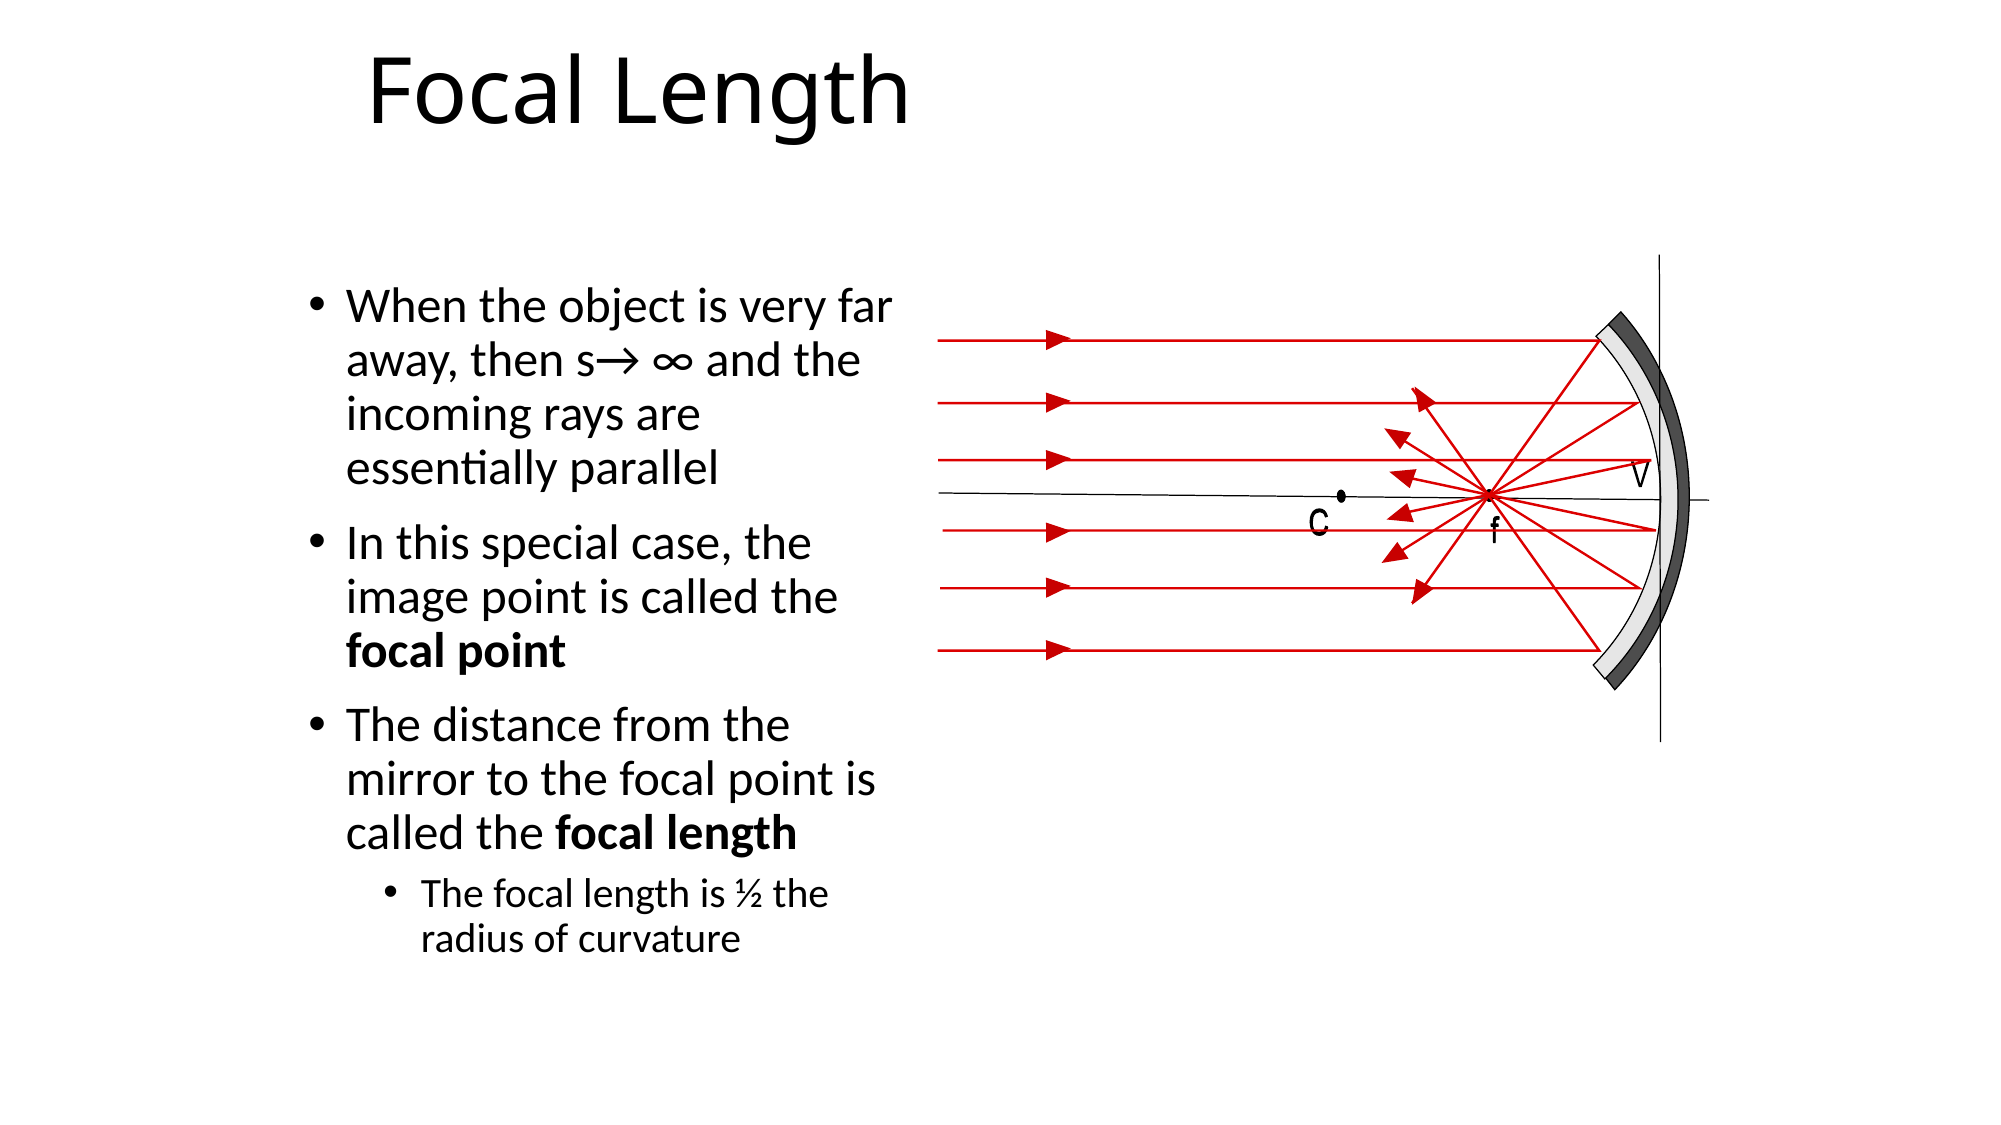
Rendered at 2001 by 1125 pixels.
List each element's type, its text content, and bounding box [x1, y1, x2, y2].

picture [936, 253, 1710, 743]
title Focal Length [350, 0, 1767, 188]
list When the object is very far away, then s→ ∞ and the incoming rays are essentially parallel In this special case, the image point is called the focal point The distance from the mirror to the focal point is called the focal length The focal length is ½ the radius of curvature [293, 271, 919, 1041]
